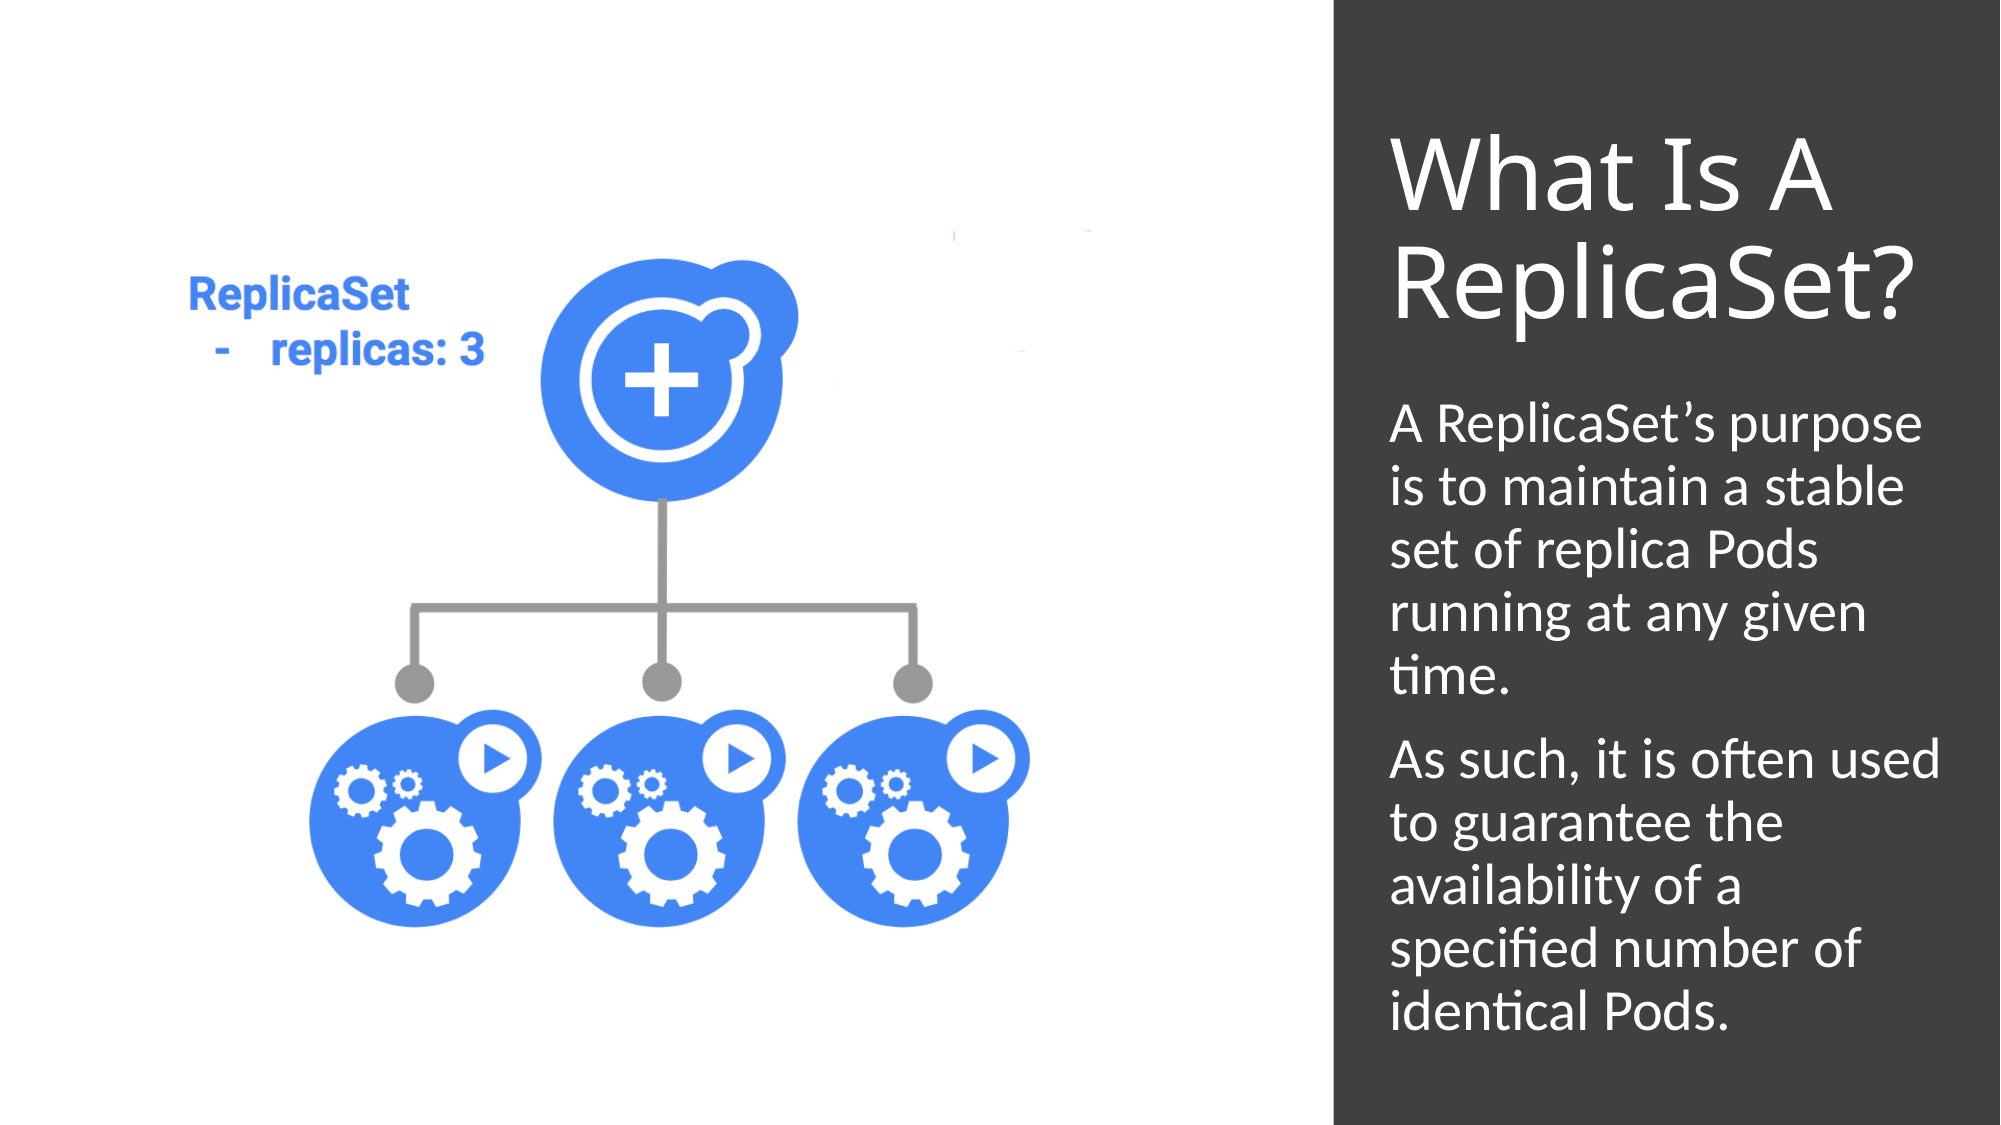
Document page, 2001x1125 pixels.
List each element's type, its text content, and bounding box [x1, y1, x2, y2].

list A ReplicaSet’s purpose is to maintain a stable set of replica Pods running at any given time. As such, it is often used to guarantee the availability of a specified number of identical Pods. [1374, 385, 1960, 1083]
picture [113, 194, 1106, 977]
text_box [1333, 0, 2000, 1125]
title What Is A ReplicaSet? [1374, 105, 1960, 348]
